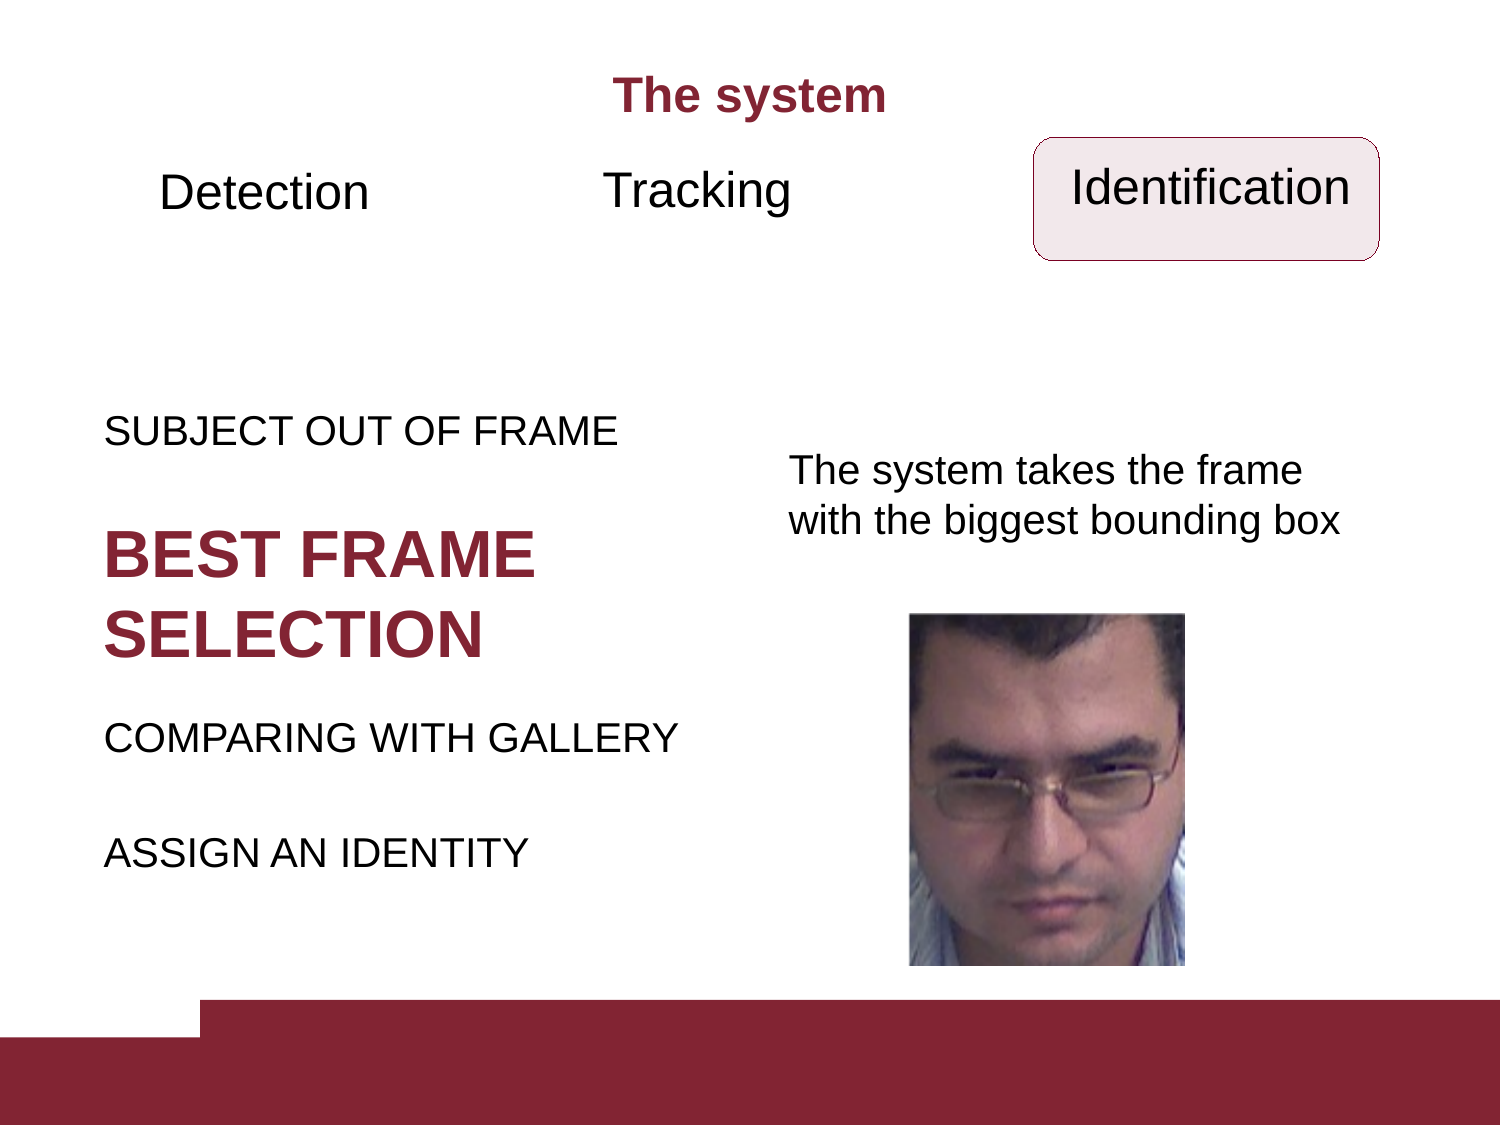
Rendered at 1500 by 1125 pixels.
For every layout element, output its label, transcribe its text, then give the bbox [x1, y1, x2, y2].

text_box SUBJECT OUT OF FRAME [88, 396, 662, 472]
text_box Detection [144, 151, 526, 274]
text_box ASSIGN AN IDENTITY [88, 818, 626, 894]
text_box BEST FRAME SELECTION [88, 503, 662, 578]
text_box The system [366, 54, 1134, 138]
text_box Tracking [587, 150, 970, 274]
text_box Identification [1055, 146, 1438, 271]
text_box [1033, 137, 1376, 196]
text_box The system takes the frame with the biggest bounding box [773, 196, 1400, 790]
picture [888, 606, 1226, 982]
text_box COMPARING WITH GALLERY [88, 703, 712, 779]
